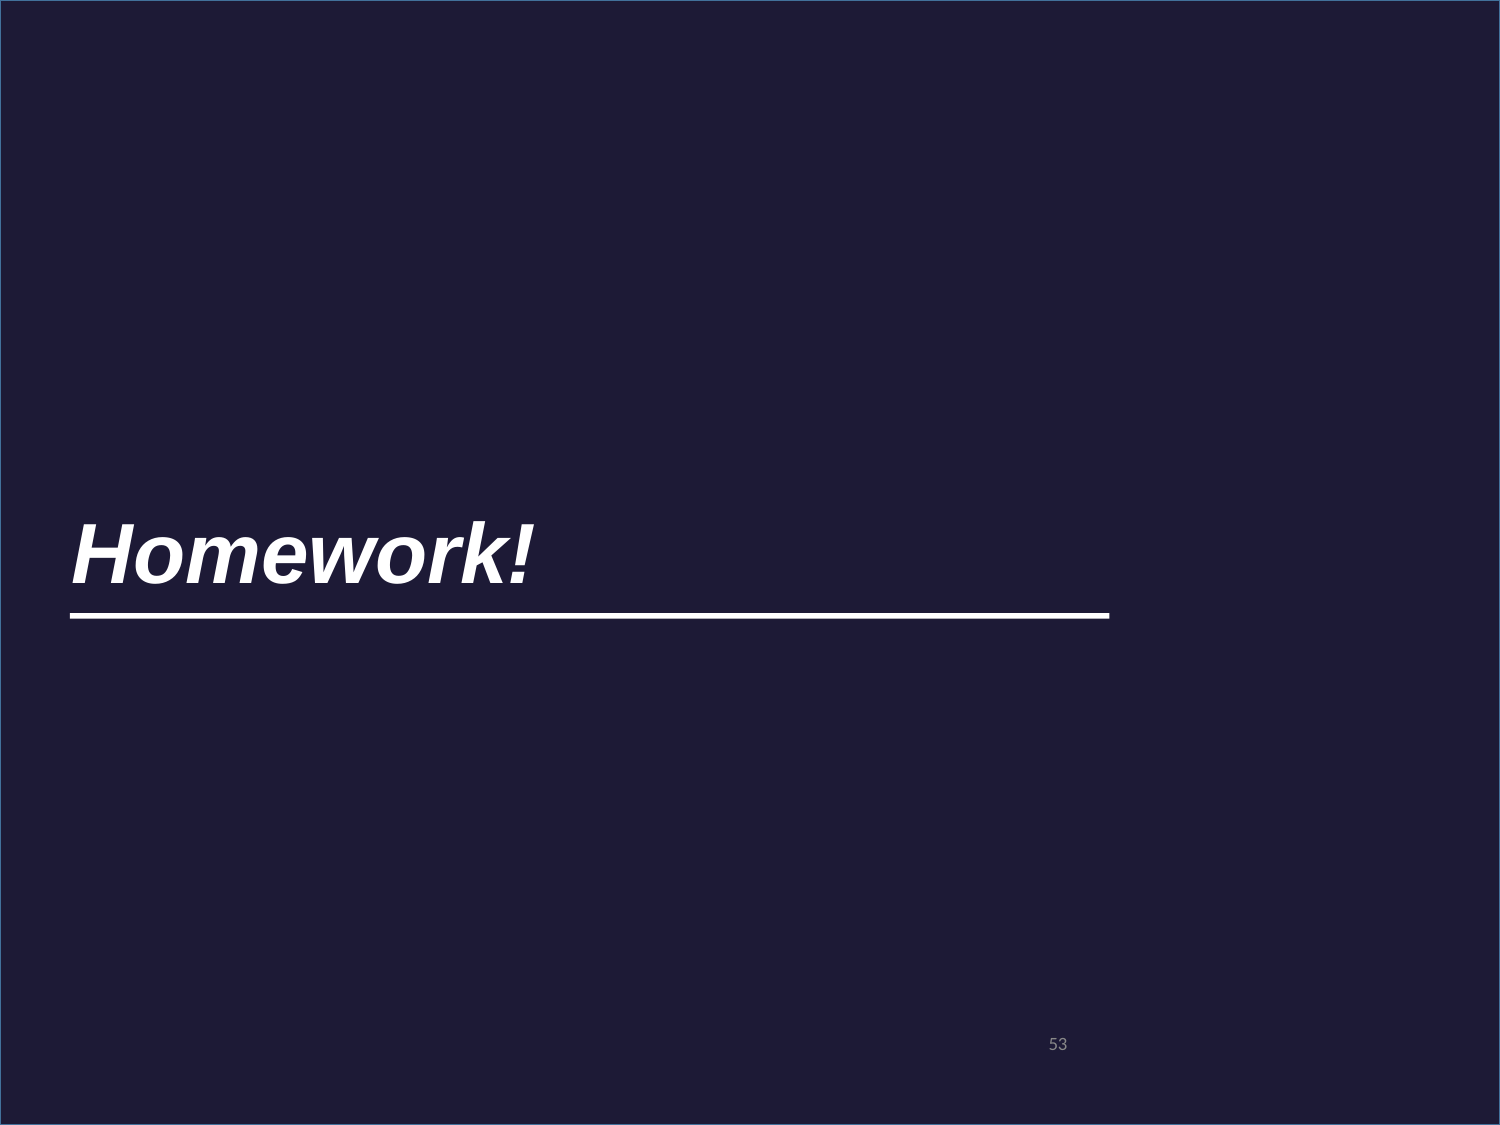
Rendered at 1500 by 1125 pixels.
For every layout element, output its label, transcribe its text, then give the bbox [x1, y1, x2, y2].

slide_number 53 [724, 1011, 1076, 1074]
title Homework! [63, 483, 1415, 628]
